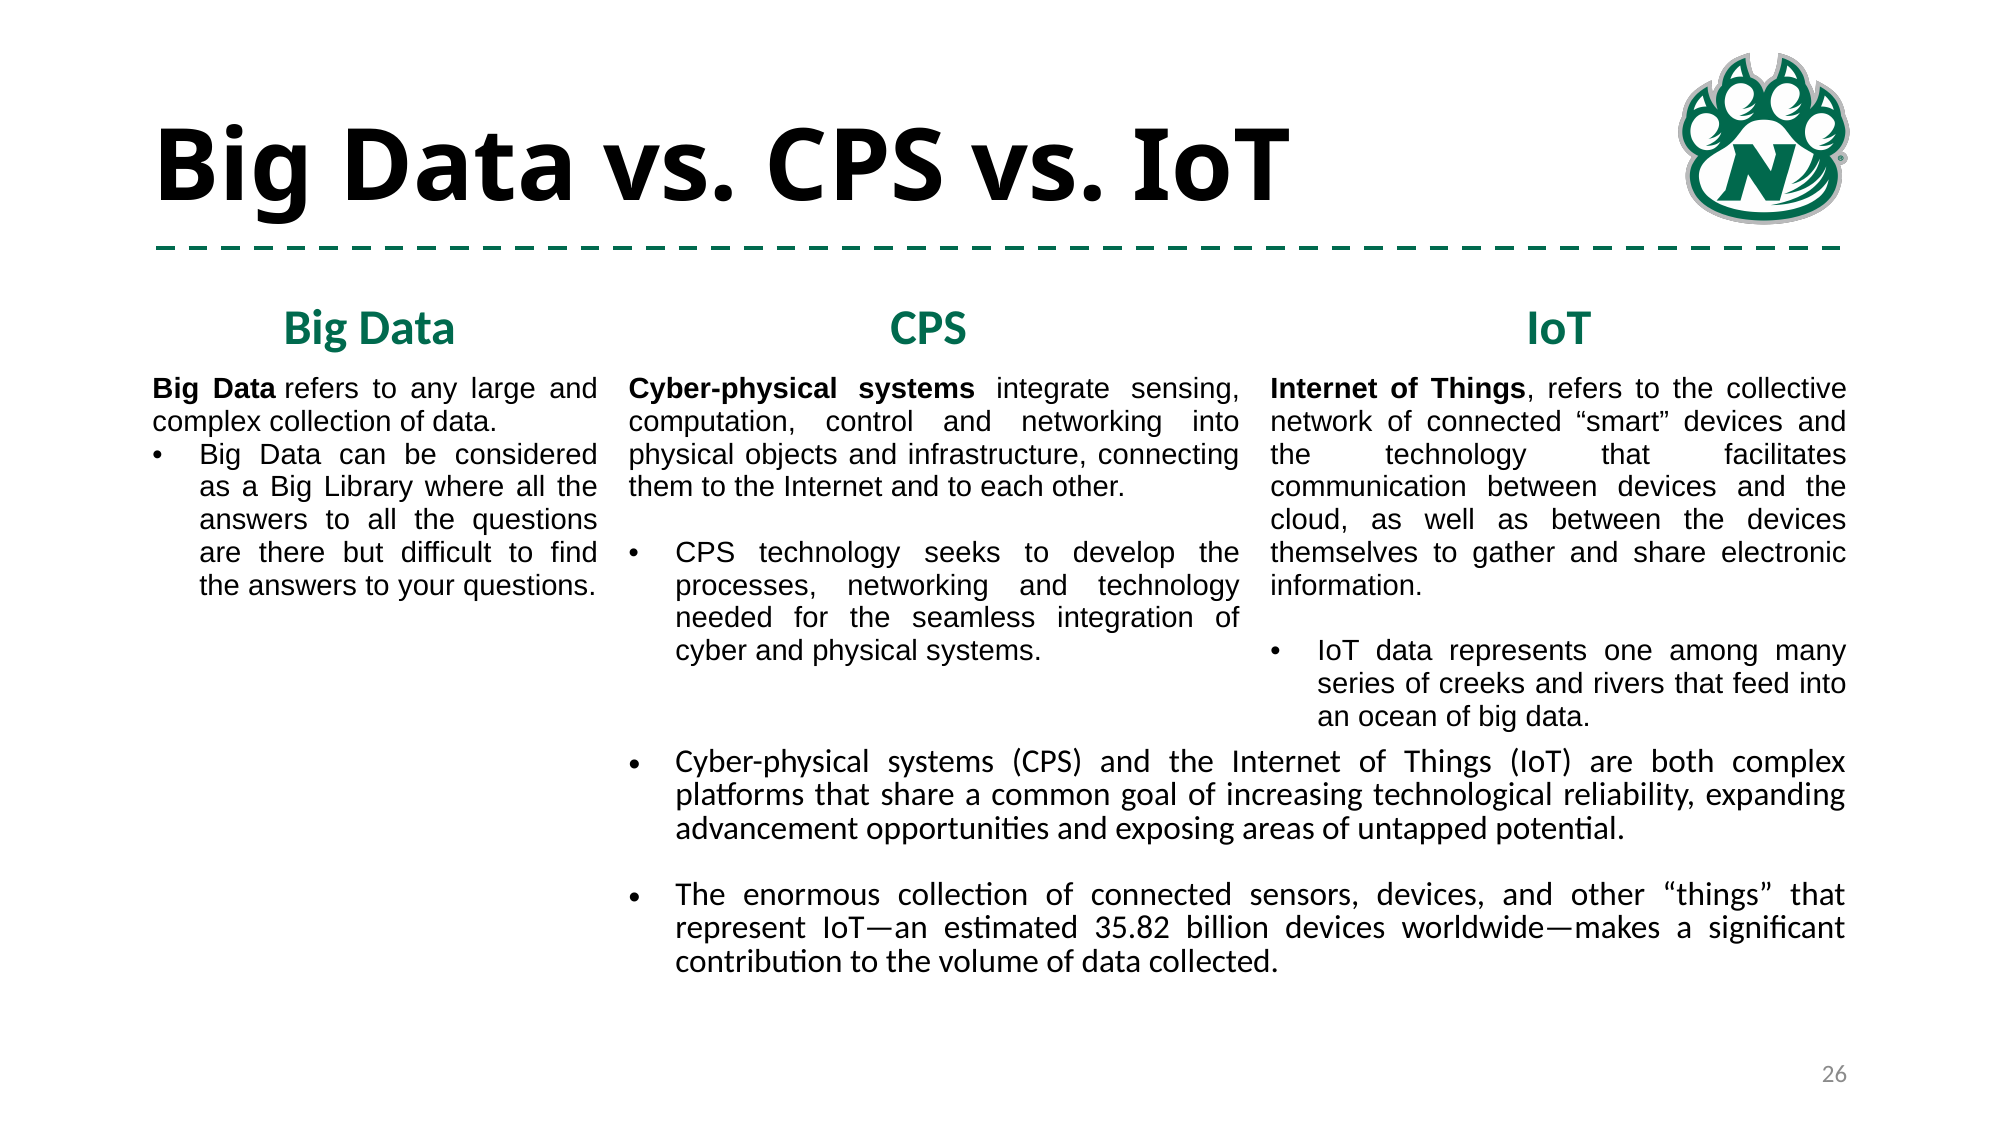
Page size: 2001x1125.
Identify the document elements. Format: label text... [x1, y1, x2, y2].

table_cell Cyber-physical systems (CPS) and the Internet of Things (IoT) are both complex platforms that share a common goal of increasing technological reliability, expanding advancement opportunities and exposing areas of untapped potential. The enormous collection of connected sensors, devices, and other “things” that represent IoT—an estimated 35.82 billion devices worldwide—makes a significant contribution to the volume of data collected. [613, 740, 1862, 988]
slide_number 26 [1412, 1042, 1863, 1103]
table_cell Internet of Things, refers to the collective network of connected “smart” devices and the technology that facilitates communication between devices and the cloud, as well as between the devices themselves to gather and share electronic information. IoT data represents one among many series of creeks and rivers that feed into an ocean of big data. [1255, 365, 1862, 740]
title Big Data vs. CPS vs. IoT [137, 59, 1863, 278]
picture [1677, 52, 1850, 225]
table_header CPS [613, 299, 1255, 365]
table_cell Big Data refers to any large and complex collection of data. Big Data can be considered as a Big Library where all the answers to all the questions are there but difficult to find the answers to your questions. [137, 365, 613, 988]
table_header IoT [1255, 299, 1862, 365]
table_cell Cyber-physical systems integrate sensing, computation, control and networking into physical objects and infrastructure, connecting them to the Internet and to each other. CPS technology seeks to develop the processes, networking and technology needed for the seamless integration of cyber and physical systems. [613, 365, 1255, 740]
table_header Big Data [137, 299, 613, 365]
